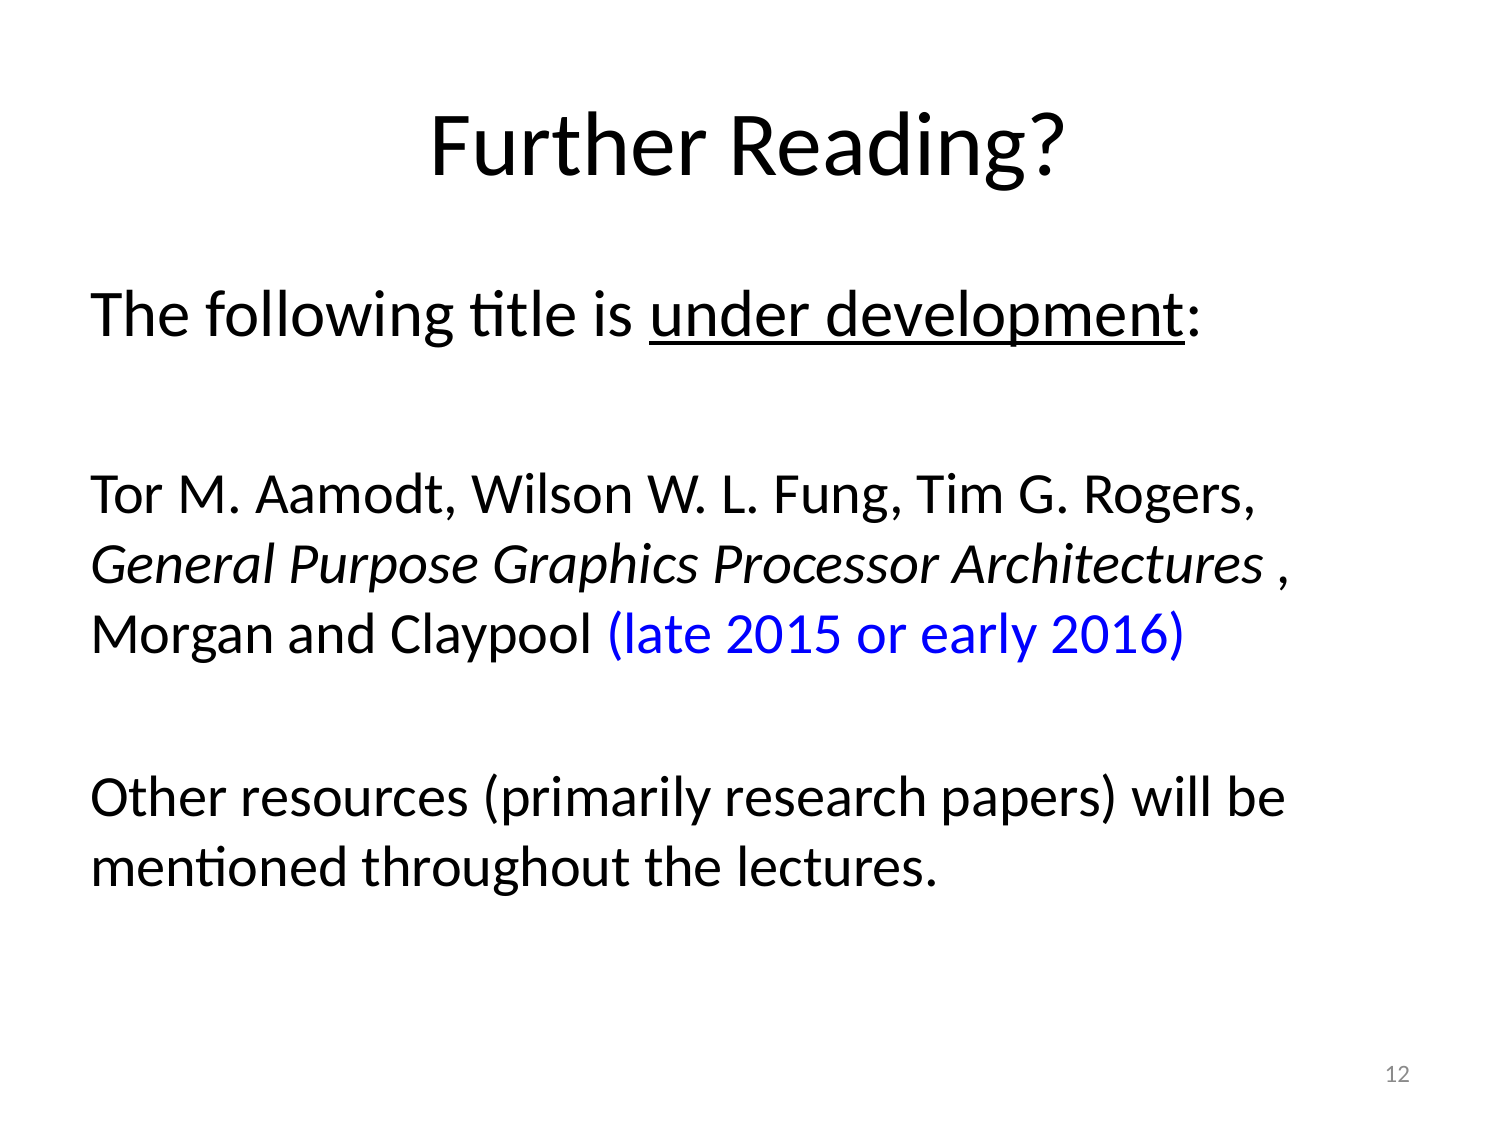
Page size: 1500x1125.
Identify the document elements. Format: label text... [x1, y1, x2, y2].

slide_number 12 [1074, 1042, 1425, 1103]
list The following title is under development: Tor M. Aamodt, Wilson W. L. Fung, Tim G. Rogers, General Purpose Graphics Processor Architectures , Morgan and Claypool (late 2015 or early 2016) Other resources (primarily research papers) will be mentioned throughout the lectures. [75, 262, 1425, 1005]
title Further Reading? [75, 45, 1425, 233]
